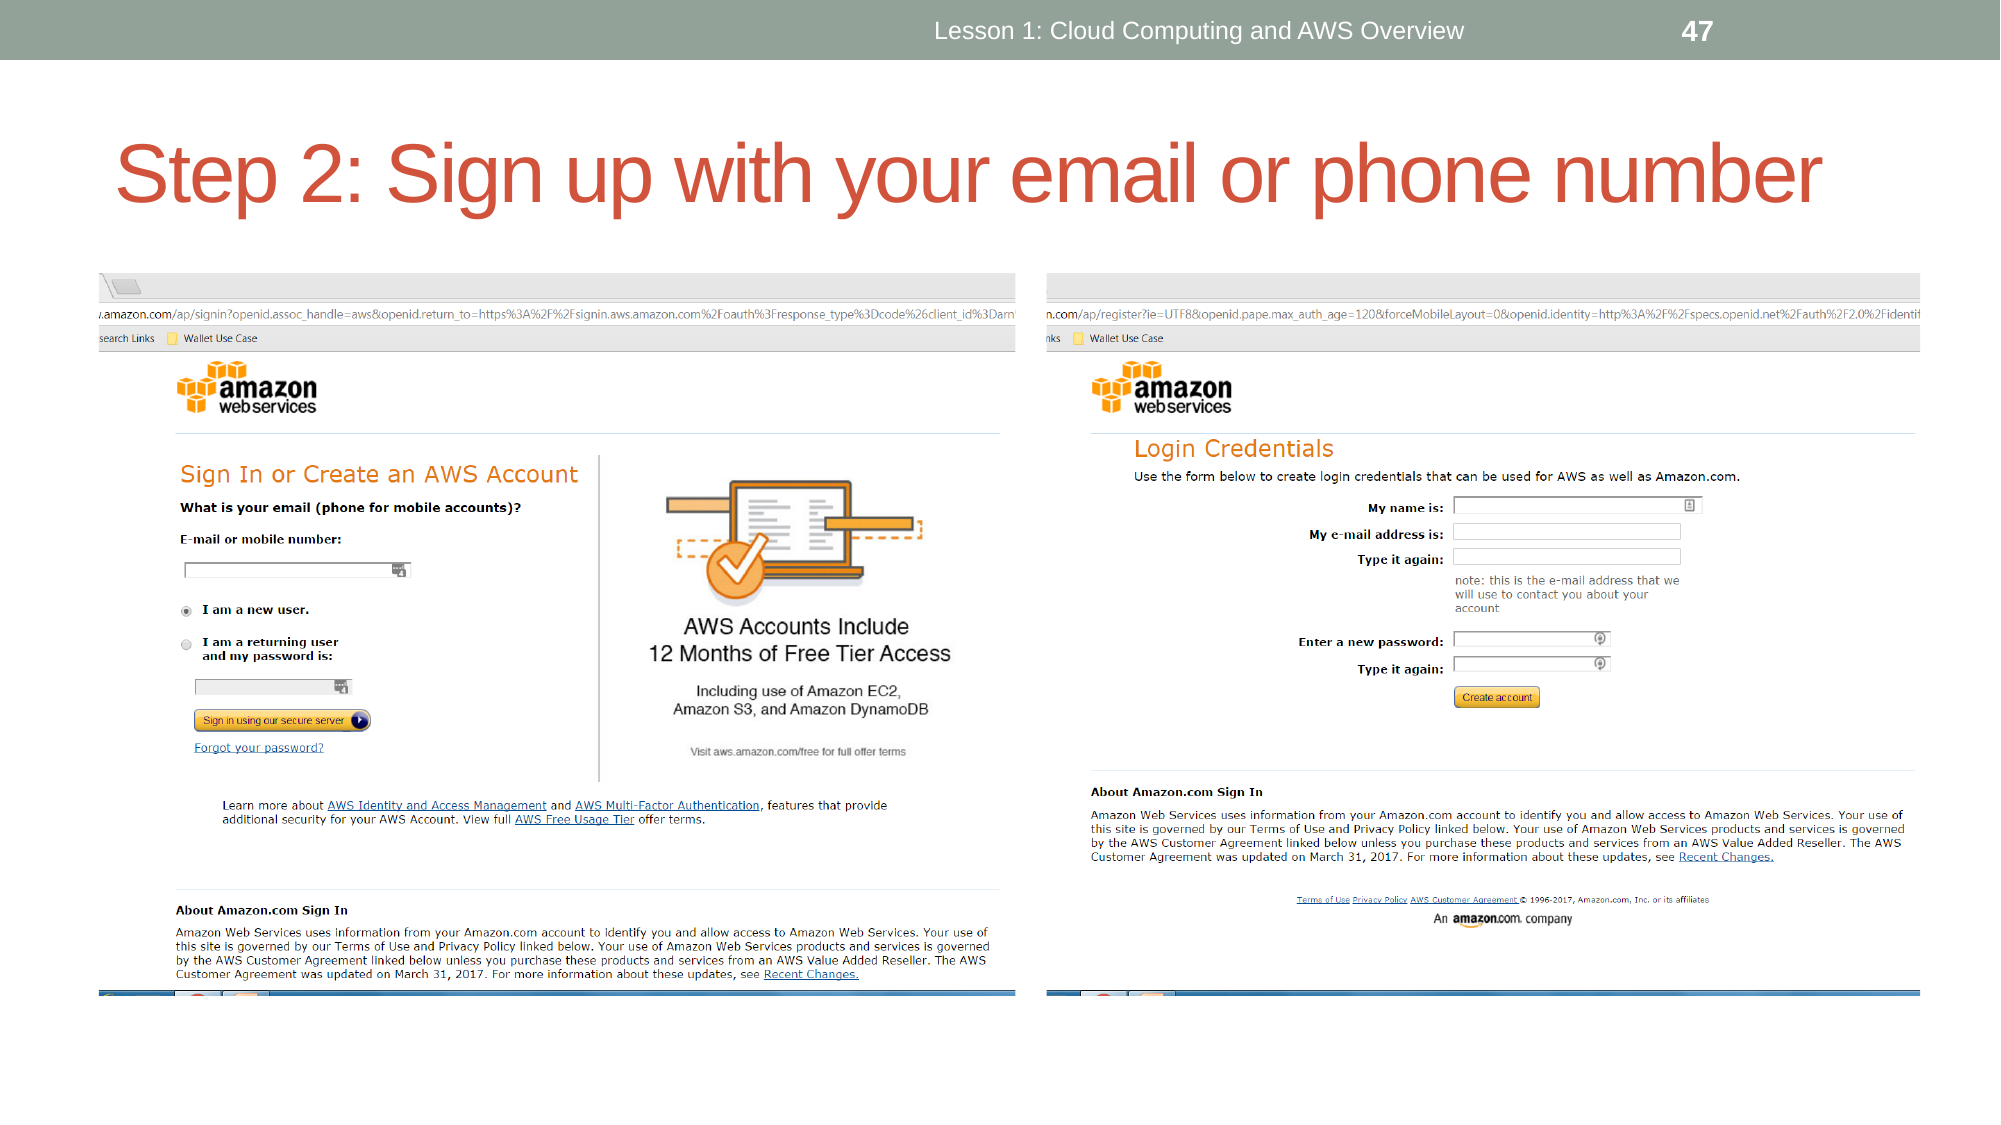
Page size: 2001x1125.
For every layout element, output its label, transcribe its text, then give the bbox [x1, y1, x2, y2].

title Step 2: Sign up with your email or phone number [99, 87, 1900, 250]
picture [1046, 273, 1921, 996]
picture [98, 273, 1016, 996]
footer Lesson 1: Cloud Computing and AWS Overview [750, 3, 1650, 57]
slide_number 47 [1666, 3, 1900, 57]
